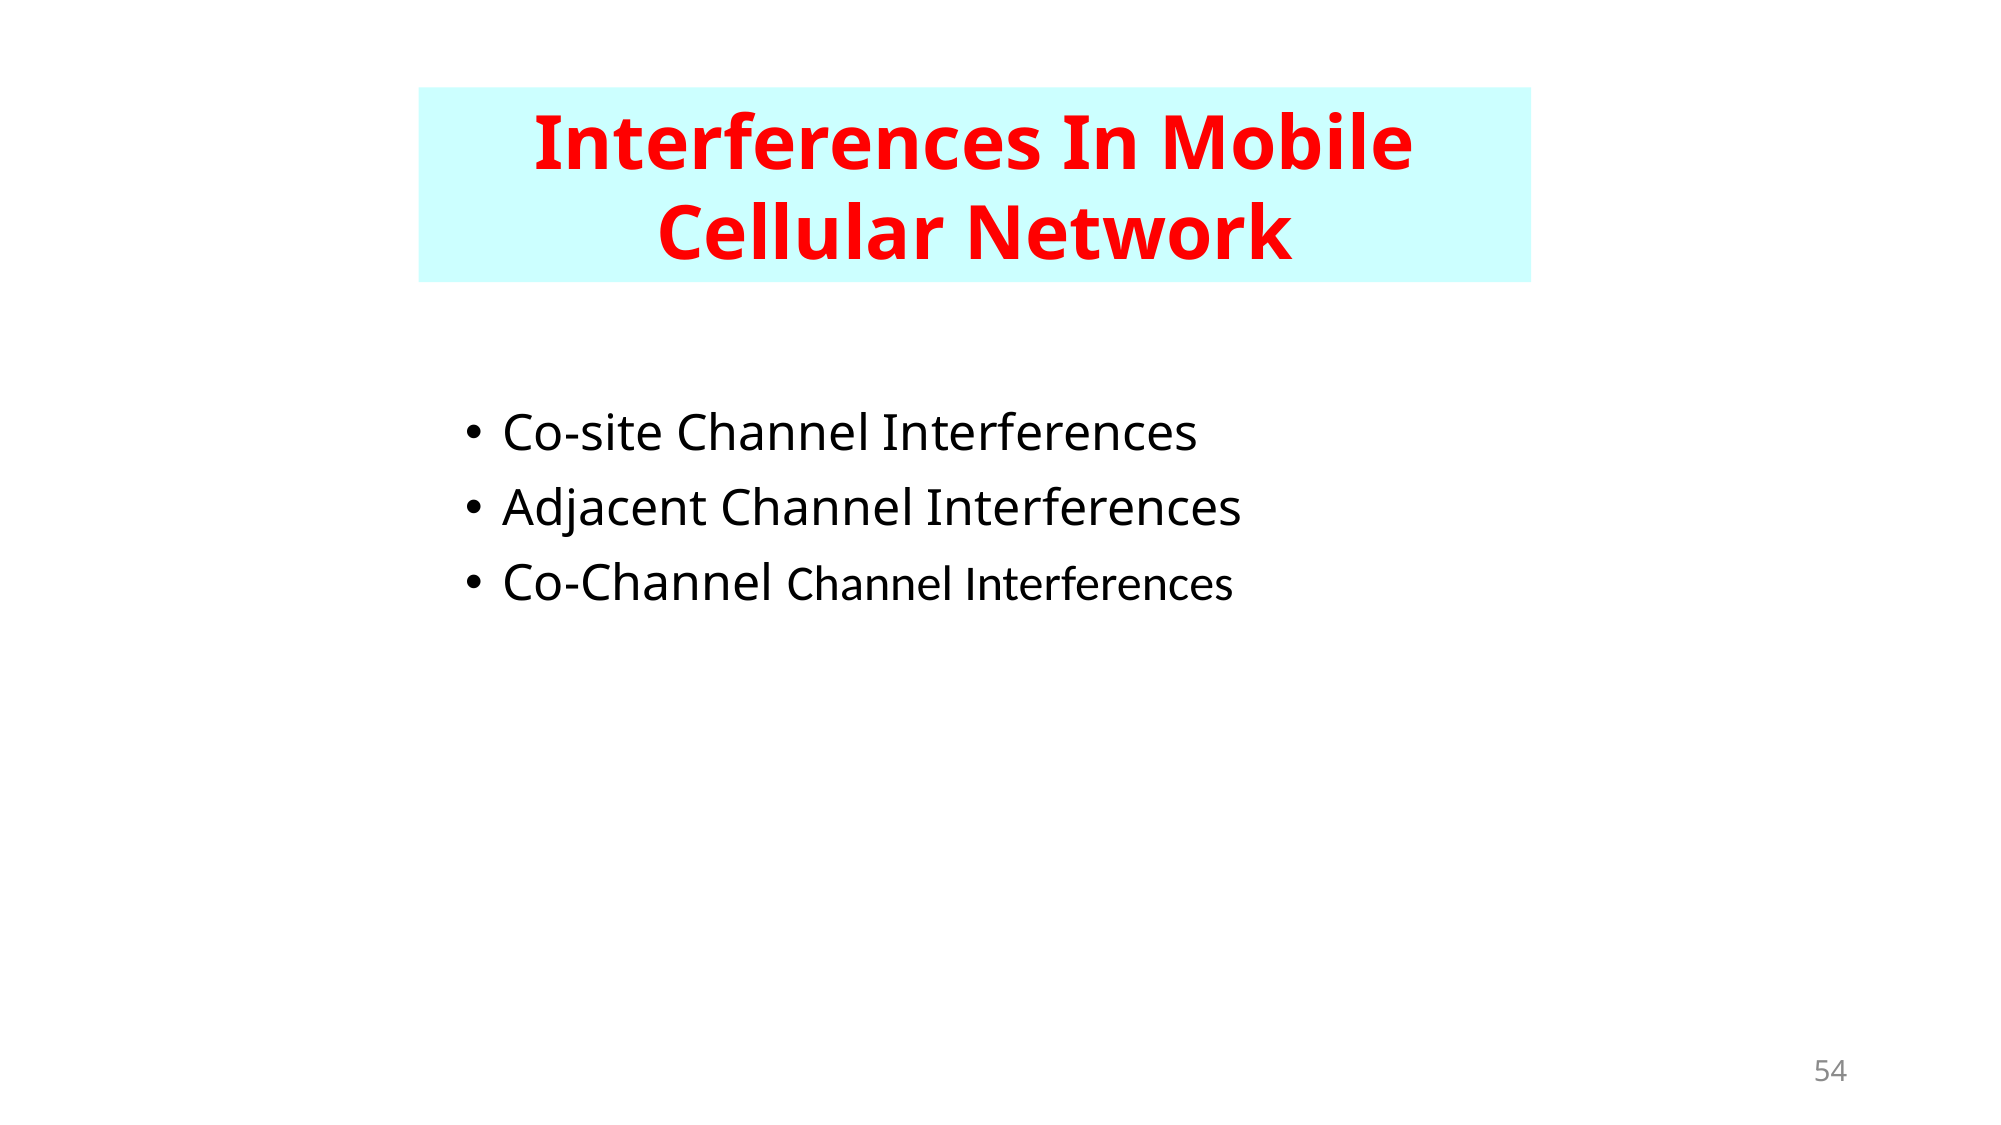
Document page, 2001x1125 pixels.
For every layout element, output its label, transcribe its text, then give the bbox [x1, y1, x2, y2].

slide_number 54 [1412, 1042, 1863, 1103]
list Co-site Channel Interferences Adjacent Channel Interferences Co-Channel Channel Interferences [450, 399, 1500, 713]
text_box Interferences In Mobile Cellular Network [418, 87, 1532, 283]
